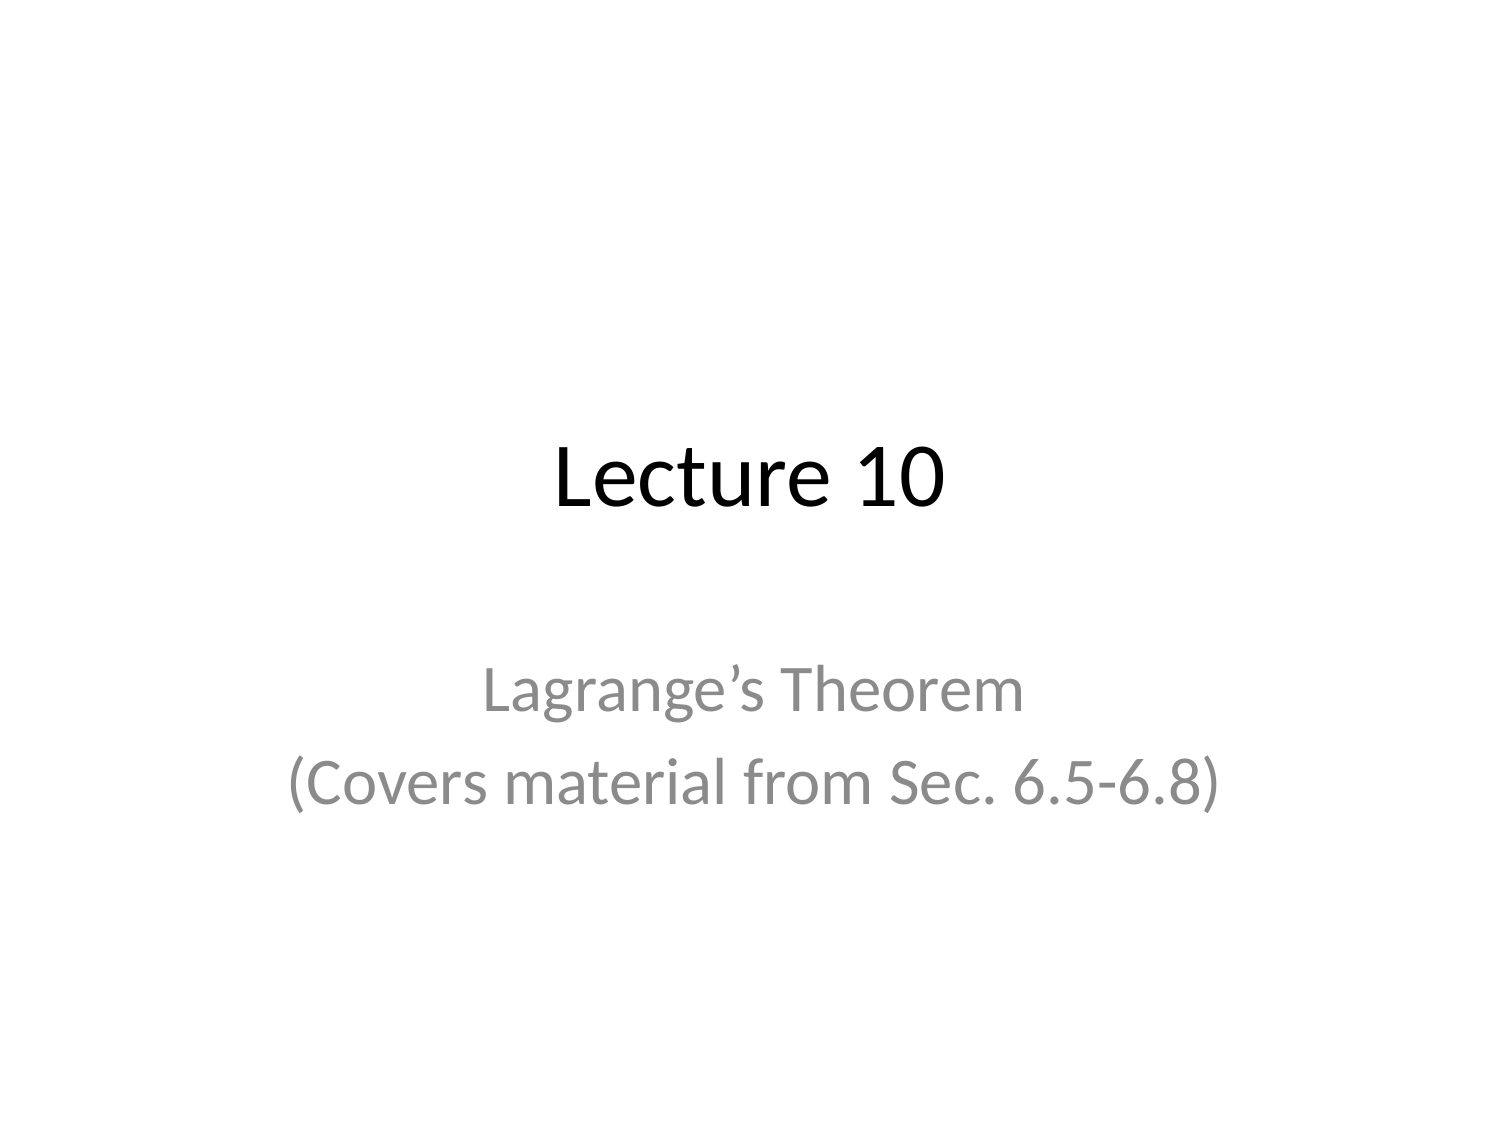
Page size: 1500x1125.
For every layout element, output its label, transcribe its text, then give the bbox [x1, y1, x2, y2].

subtitle Lagrange’s Theorem (Covers material from Sec. 6.5-6.8) [94, 637, 1415, 925]
title Lecture 10 [112, 349, 1388, 591]
